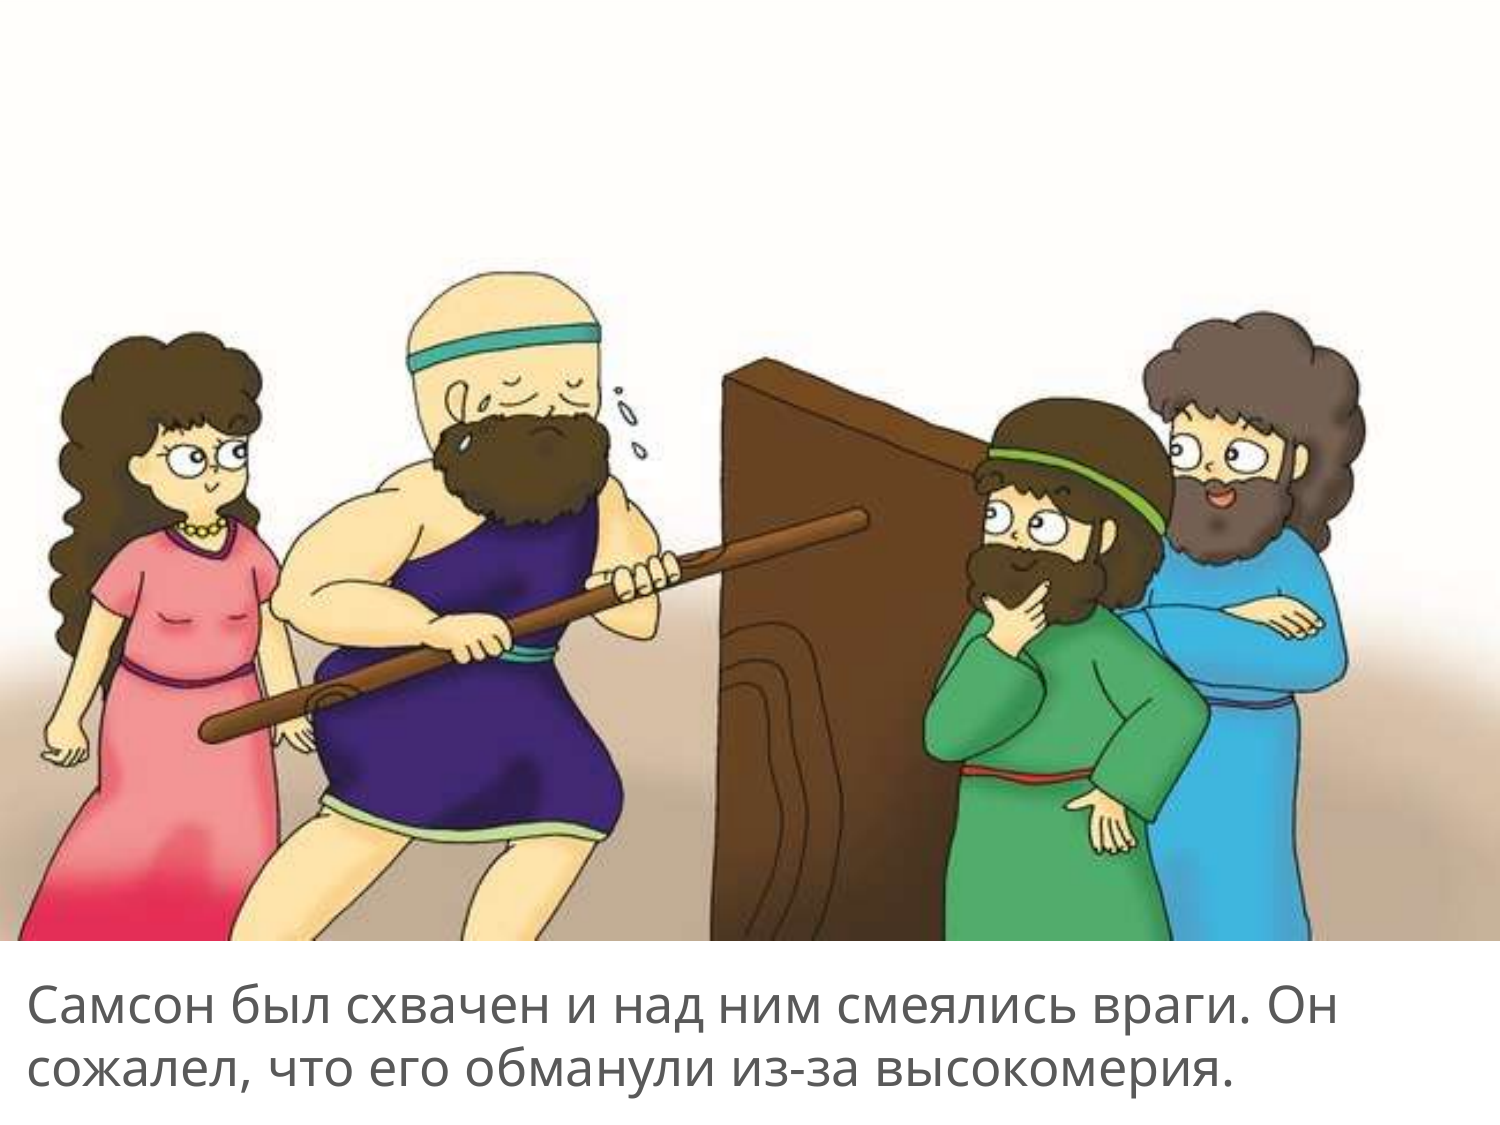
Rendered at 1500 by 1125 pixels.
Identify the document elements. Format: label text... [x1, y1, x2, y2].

text_box Самсон был схвачен и над ним смеялись враги. Он сожалел, что его обманули из-за высокомерия. [11, 964, 1498, 1104]
picture [0, 0, 1500, 941]
